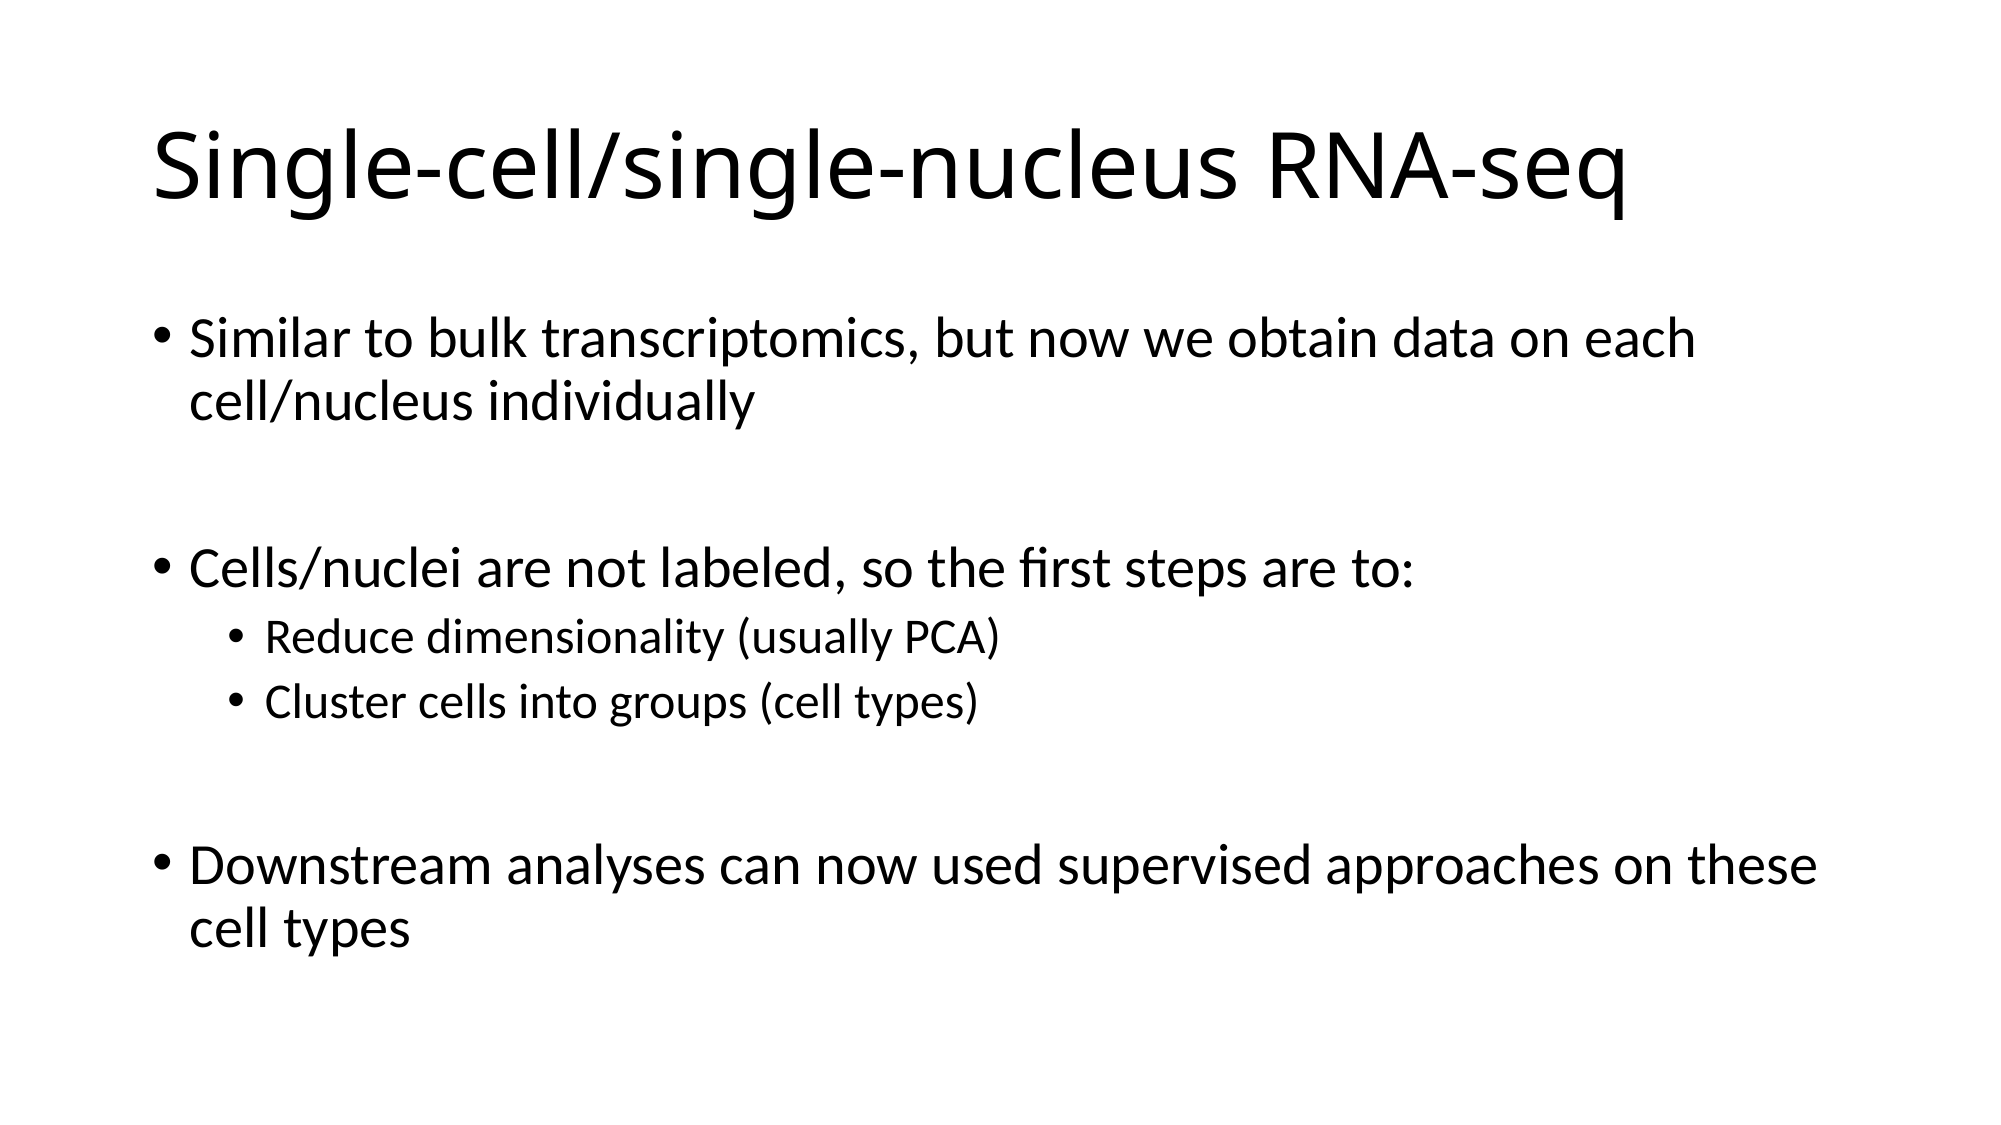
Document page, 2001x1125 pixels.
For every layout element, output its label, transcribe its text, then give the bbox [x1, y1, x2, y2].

title Single-cell/single-nucleus RNA-seq [137, 59, 1863, 278]
list Similar to bulk transcriptomics, but now we obtain data on each cell/nucleus individually Cells/nuclei are not labeled, so the first steps are to: Reduce dimensionality (usually PCA) Cluster cells into groups (cell types) Downstream analyses can now used supervised approaches on these cell types [137, 299, 1863, 1014]
